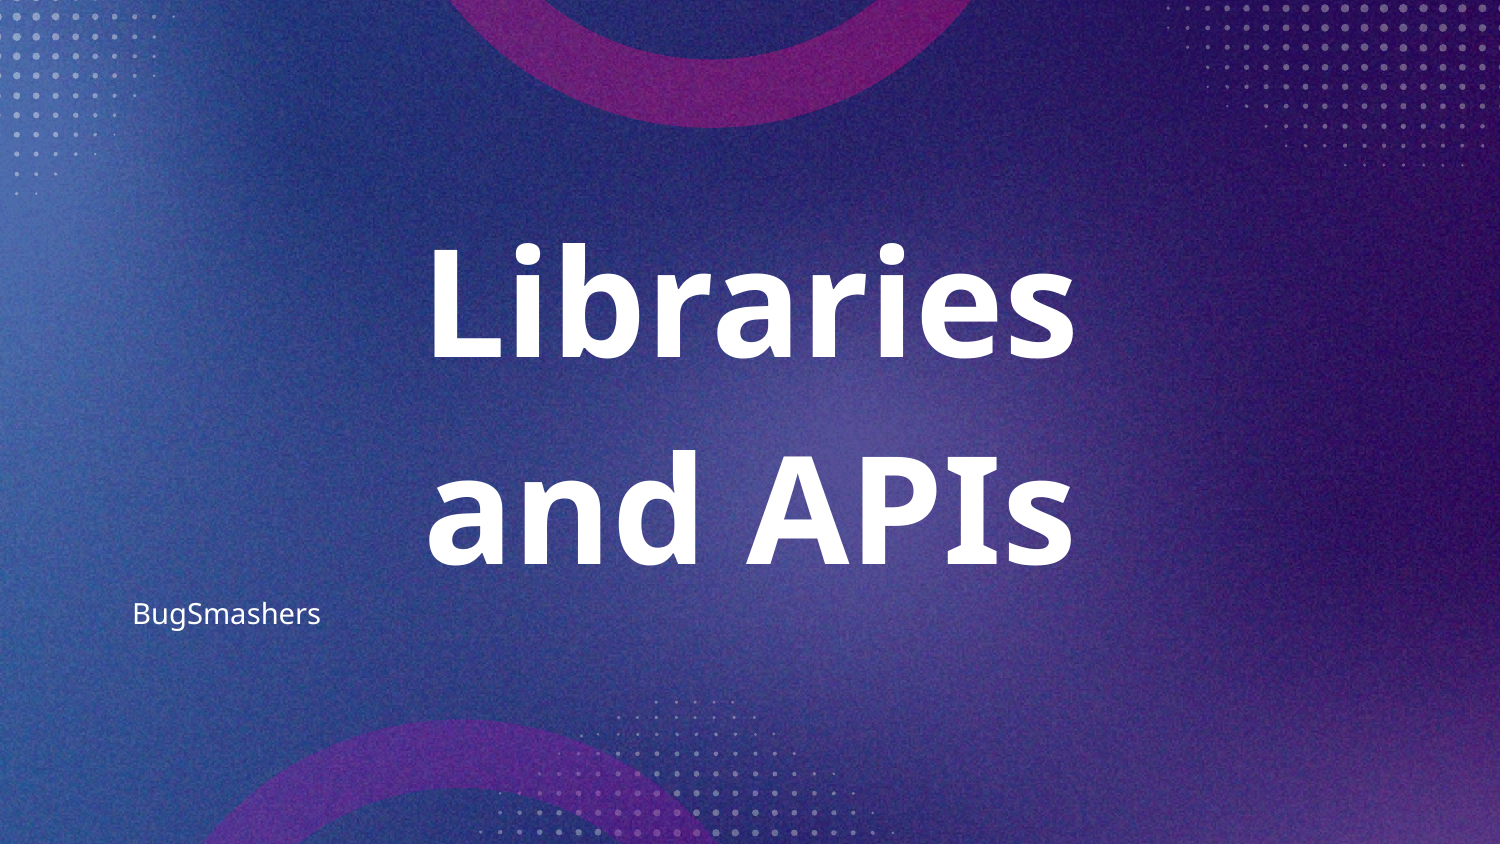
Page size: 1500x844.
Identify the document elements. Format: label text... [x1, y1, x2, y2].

title Libraries and APIs [380, 179, 1120, 595]
subtitle BugSmashers [116, 575, 786, 654]
